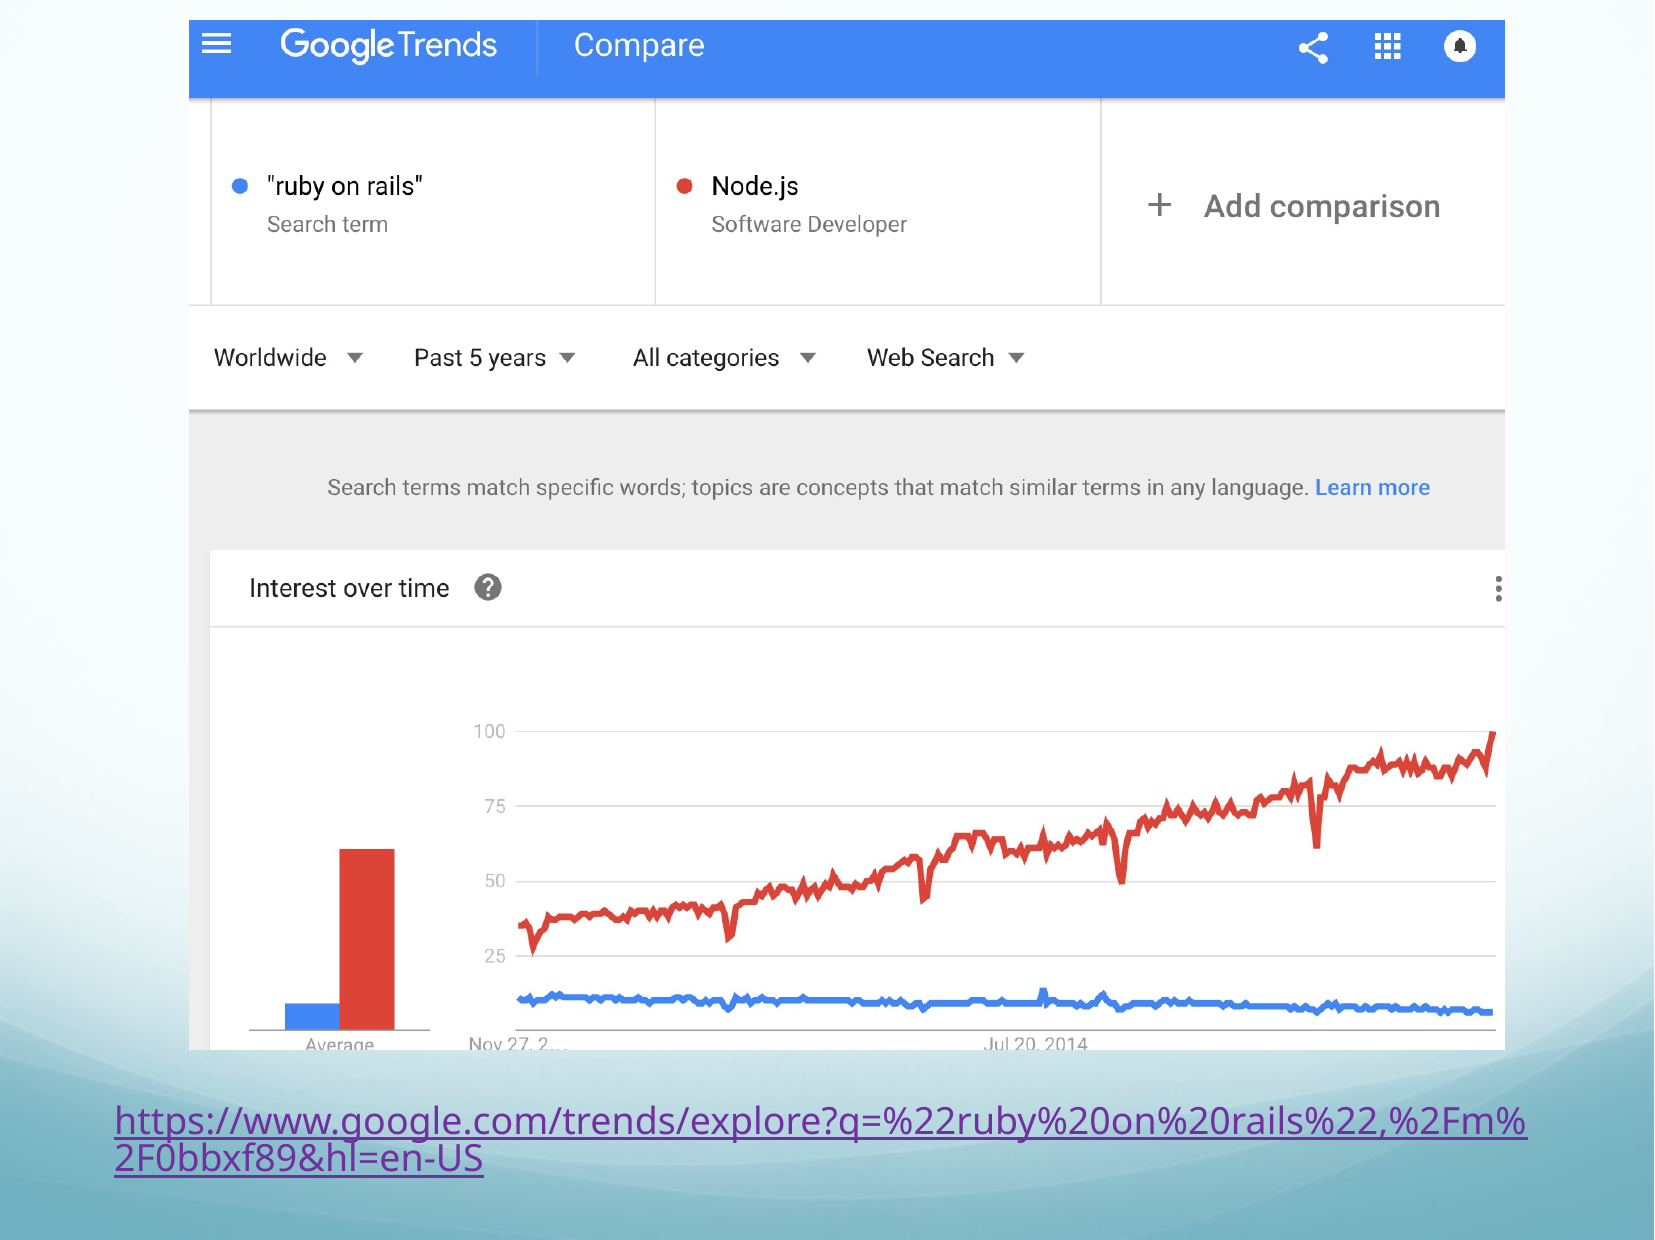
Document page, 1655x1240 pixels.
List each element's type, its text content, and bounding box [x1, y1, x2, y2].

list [188, 20, 1506, 1051]
text_box https://www.google.com/trends/explore?q=%22ruby%20on%20rails%22,%2Fm%2F0bbxf89&hl=en-US [99, 1089, 1555, 1201]
